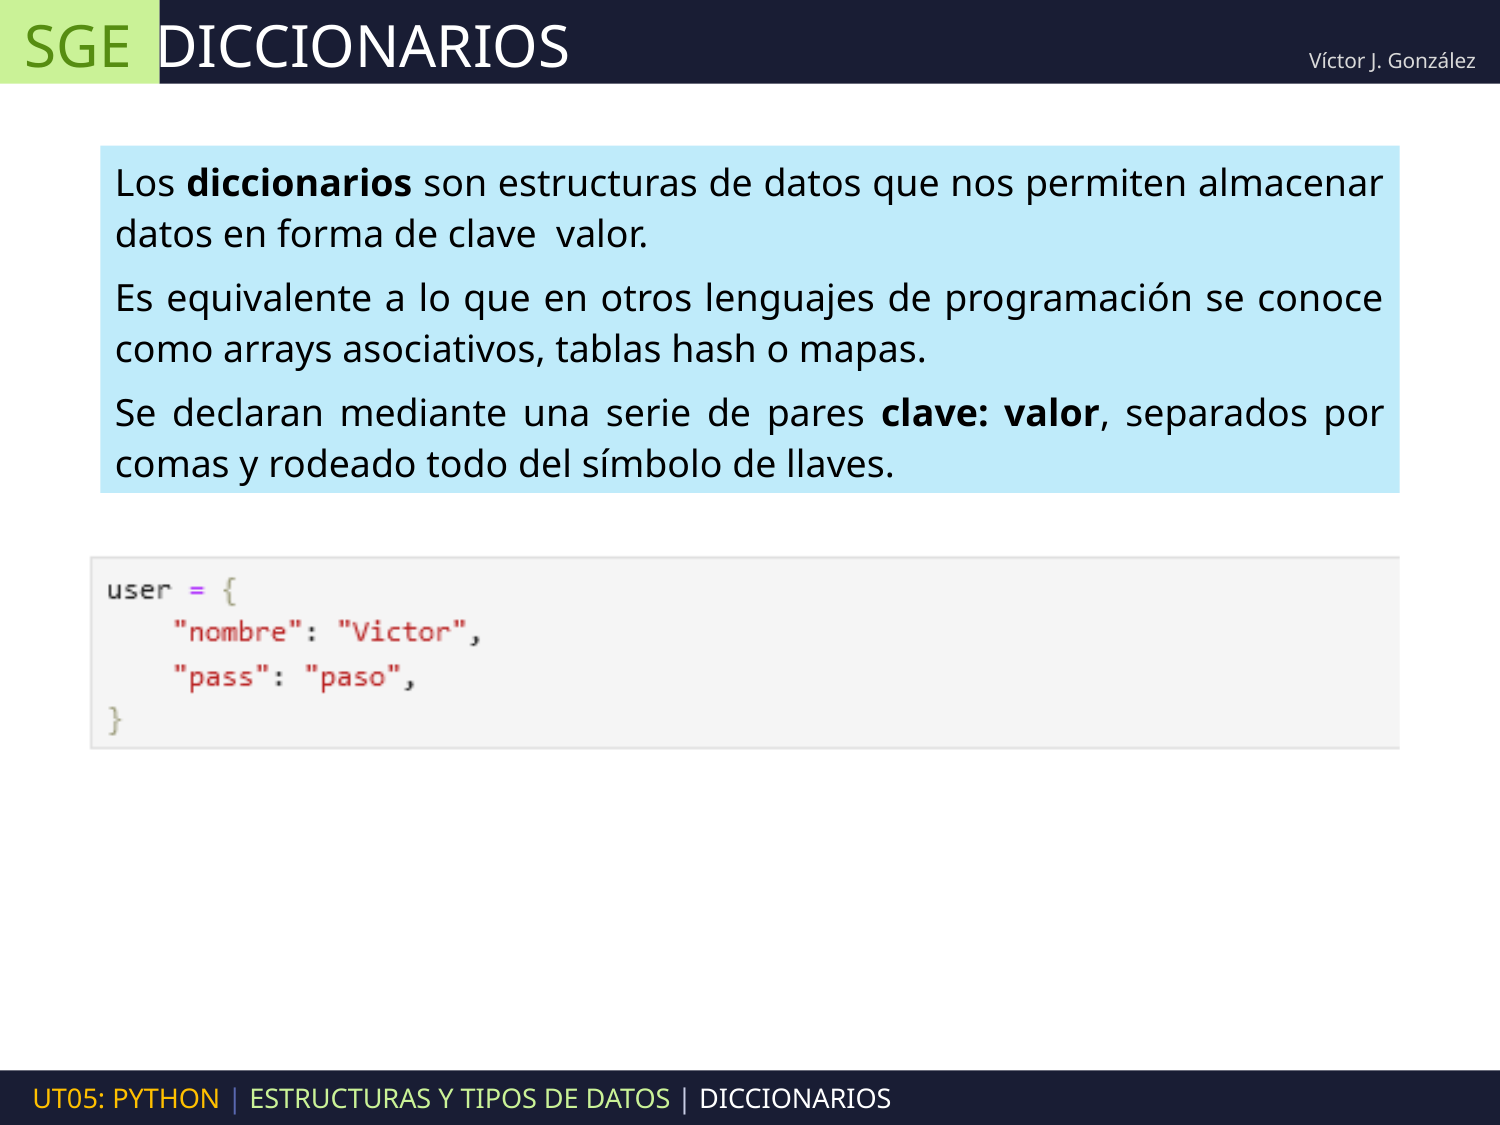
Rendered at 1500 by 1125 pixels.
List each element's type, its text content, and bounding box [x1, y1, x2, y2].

text_box UT05: PYTHON | ESTRUCTURAS Y TIPOS DE DATOS | DICCIONARIOS [17, 1073, 1500, 1122]
text_box [161, 0, 1500, 86]
text_box [0, 0, 161, 86]
text_box [0, 1068, 1500, 1125]
text_box Los diccionarios son estructuras de datos que nos permiten almacenar datos en forma de clave valor. Es equivalente a lo que en otros lenguajes de programación se conoce como arrays asociativos, tablas hash o mapas. Se declaran mediante una serie de pares clave: valor, separados por comas y rodeado todo del símbolo de llaves. [100, 145, 1400, 493]
picture [79, 550, 1400, 758]
text_box Víctor J. González [1294, 40, 1491, 80]
text_box DICCIONARIOS [147, 1, 586, 86]
text_box SGE [10, 1, 147, 86]
